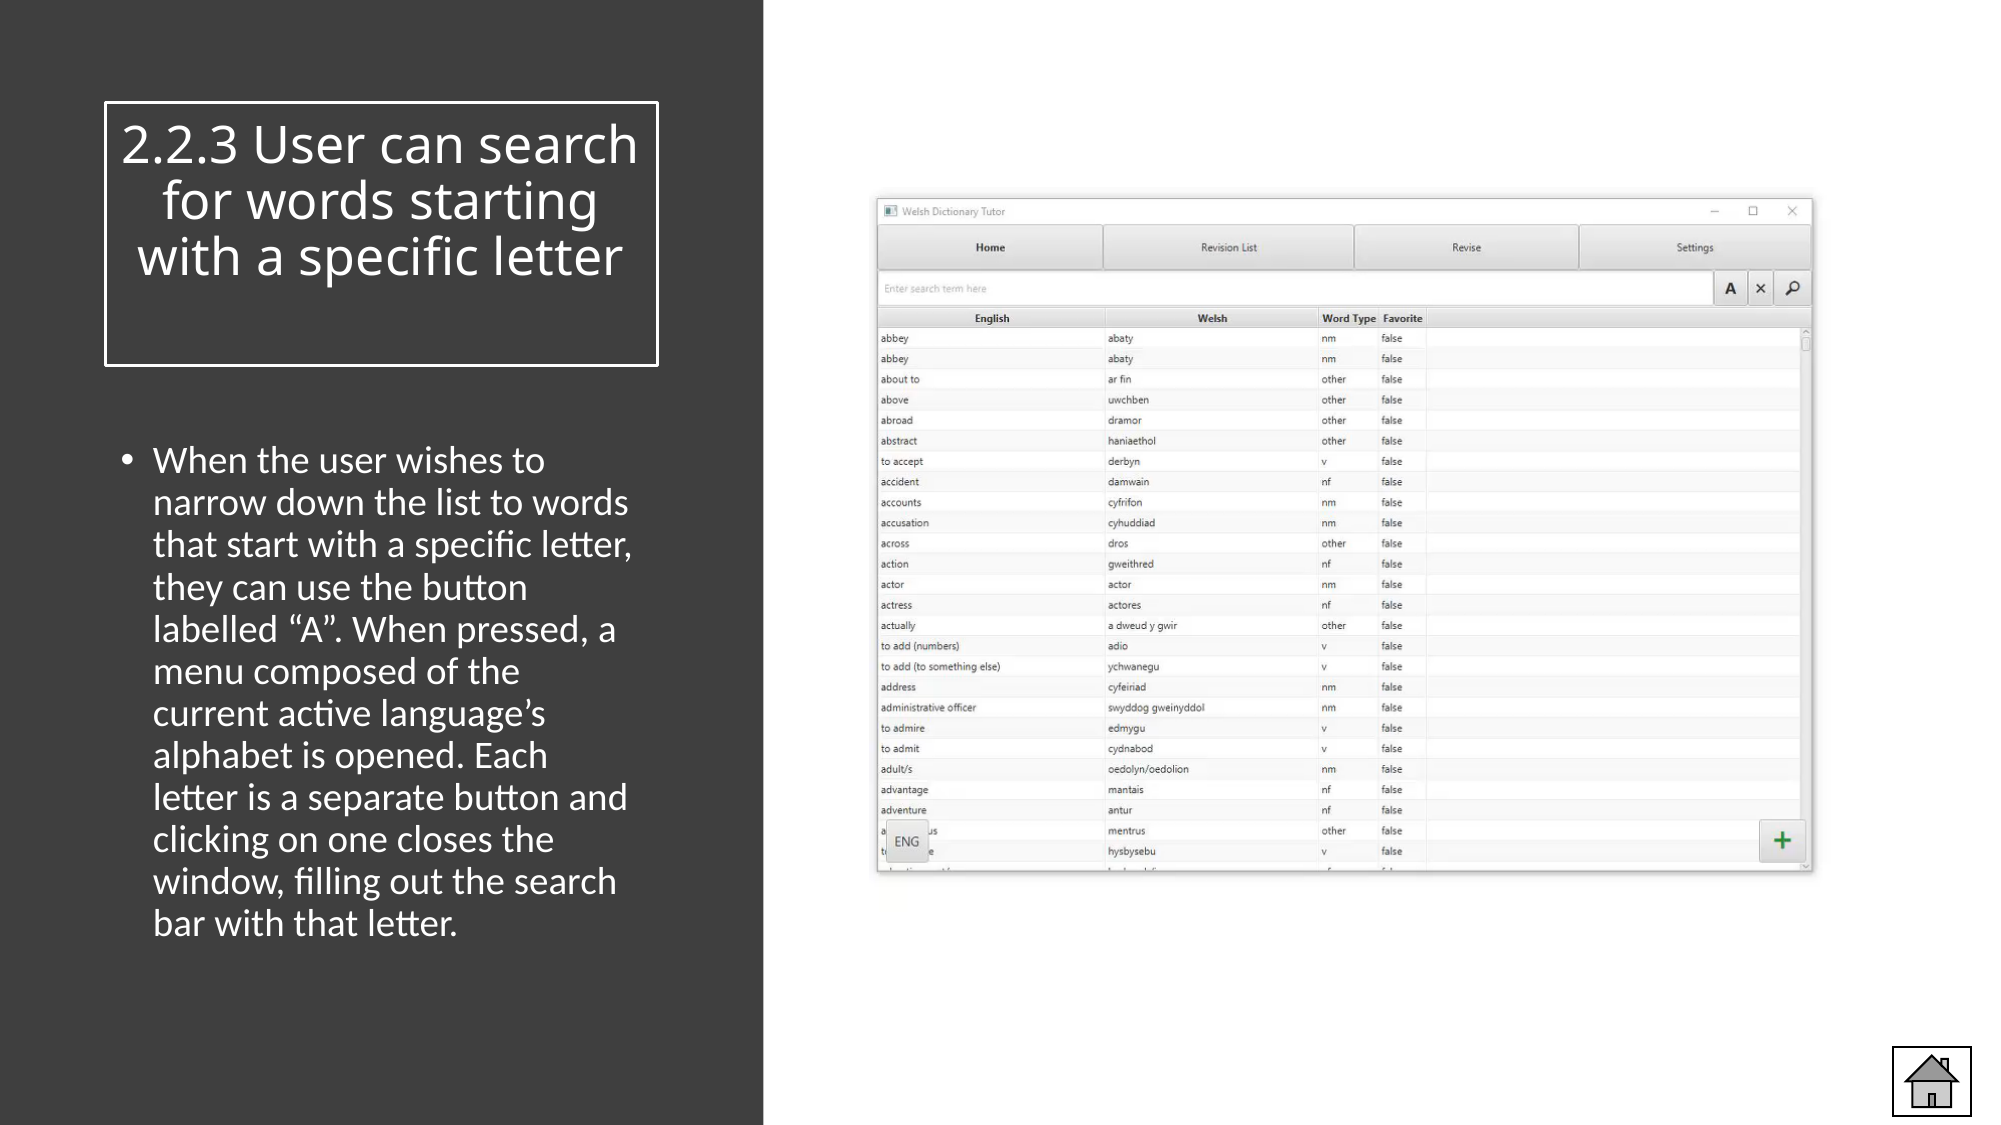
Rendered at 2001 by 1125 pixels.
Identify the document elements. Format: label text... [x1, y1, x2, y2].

text_box [0, 0, 764, 1125]
text_box [1892, 1046, 1972, 1117]
title 2.2.3 User can search for words starting with a specific letter [105, 102, 658, 366]
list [869, 186, 1895, 912]
list When the user wishes to narrow down the list to words that start with a specific letter, they can use the button labelled “A”. When pressed, a menu composed of the current active language’s alphabet is opened. Each letter is a separate button and clicking on one closes the window, filling out the search bar with that letter. [105, 432, 658, 994]
